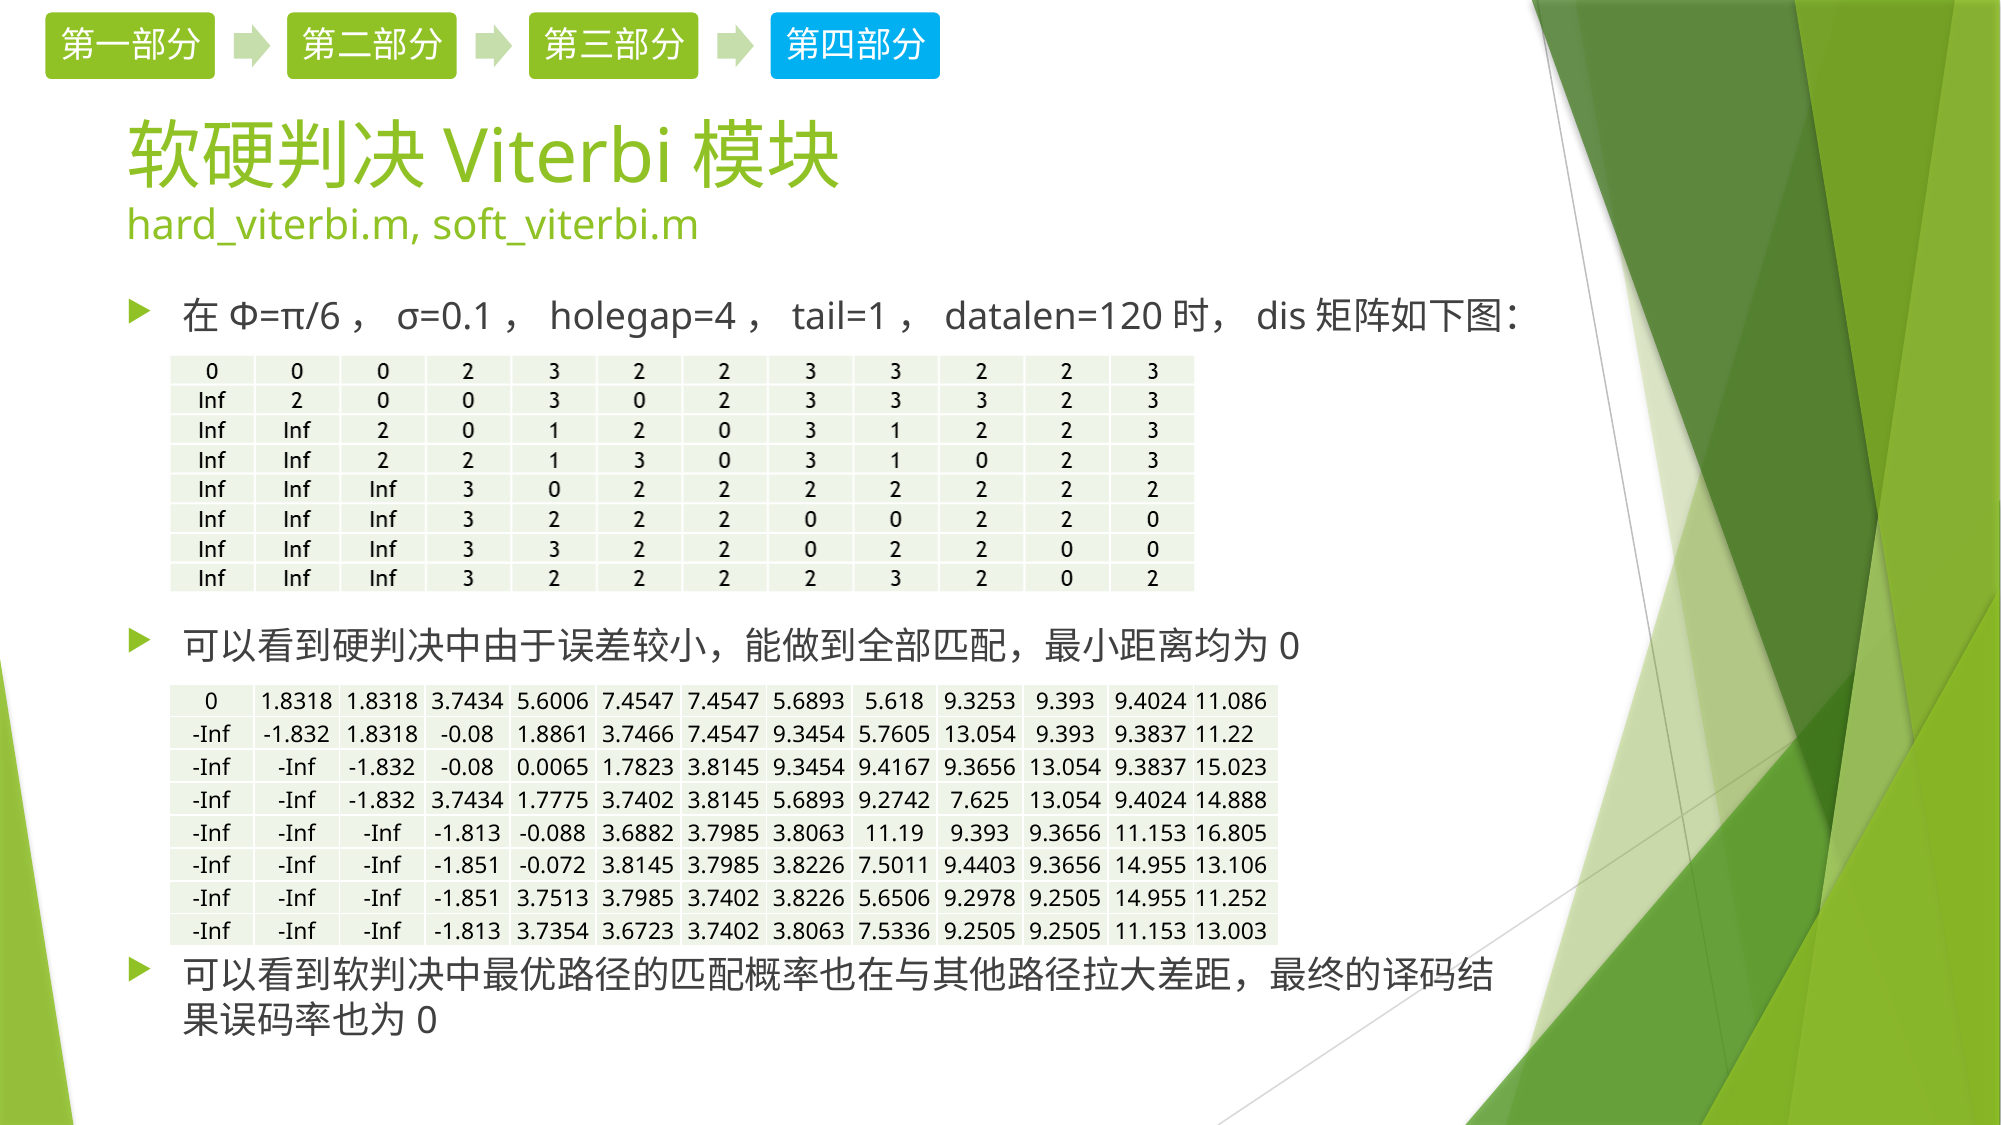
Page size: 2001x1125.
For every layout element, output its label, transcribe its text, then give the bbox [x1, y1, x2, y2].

table_cell 3.7513 [511, 882, 595, 913]
table_cell 1.8318 [340, 717, 424, 748]
table_cell -Inf [255, 750, 339, 781]
table_cell 9.3837 [1109, 717, 1193, 748]
table_cell -Inf [170, 750, 253, 781]
table_cell 11.19 [853, 816, 936, 847]
table_cell 16.805 [1194, 816, 1278, 847]
table_cell -Inf [340, 816, 424, 847]
table_cell 0.0065 [511, 750, 595, 781]
table_cell -1.851 [426, 882, 509, 913]
table_cell 14.955 [1109, 882, 1193, 913]
table_cell 9.4167 [853, 750, 936, 781]
table_cell 9.4403 [938, 849, 1022, 880]
table_cell -Inf [255, 914, 339, 945]
table_cell 9.3454 [767, 750, 851, 781]
table_cell 3.7402 [597, 783, 680, 814]
table_cell 9.2978 [938, 882, 1022, 913]
table_cell 3.7434 [426, 783, 509, 814]
table_cell 9.3656 [1024, 849, 1107, 880]
table_header 9.3253 [938, 685, 1022, 716]
table_header 5.6893 [767, 685, 851, 716]
table_cell 13.003 [1194, 914, 1278, 945]
table_cell -0.08 [426, 750, 509, 781]
table_cell 13.054 [1024, 750, 1107, 781]
table_cell 3.7985 [682, 816, 766, 847]
table_cell -1.813 [426, 816, 509, 847]
table_cell 3.7466 [597, 717, 680, 748]
table_cell -1.851 [426, 849, 509, 880]
table_cell -Inf [170, 882, 253, 913]
table_cell 14.888 [1194, 783, 1278, 814]
table_cell 3.8145 [682, 783, 766, 814]
table_cell -Inf [255, 816, 339, 847]
table_cell 7.4547 [682, 717, 766, 748]
text_box 软硬判决Viterbi模块 hard_viterbi.m, soft_viterbi.m [111, 99, 1522, 266]
table_cell 9.2505 [938, 914, 1022, 945]
table_cell -Inf [255, 882, 339, 913]
table_cell 3.7985 [597, 882, 680, 913]
table_header 0 [170, 685, 253, 716]
table_cell 14.955 [1109, 849, 1193, 880]
table_header 5.618 [853, 685, 936, 716]
table_header 11.086 [1194, 685, 1278, 716]
table_header 3.7434 [426, 685, 509, 716]
table_cell 3.7402 [682, 914, 766, 945]
table_cell 9.4024 [1109, 783, 1193, 814]
table_cell -1.832 [340, 750, 424, 781]
table_cell 13.106 [1194, 849, 1278, 880]
table_cell -Inf [170, 816, 253, 847]
table_cell 15.023 [1194, 750, 1278, 781]
table_cell -1.813 [426, 914, 509, 945]
table_cell -Inf [340, 849, 424, 880]
table_cell 3.7985 [682, 849, 766, 880]
table_header 7.4547 [597, 685, 680, 716]
table_cell 3.8226 [767, 882, 851, 913]
table_cell 9.2742 [853, 783, 936, 814]
table_cell 3.8063 [767, 816, 851, 847]
table_cell -0.08 [426, 717, 509, 748]
table_cell 9.3454 [767, 717, 851, 748]
table_cell 3.6723 [597, 914, 680, 945]
table_cell 1.7775 [511, 783, 595, 814]
list 在Φ=π/6，σ=0.1，holegap=4，tail=1，datalen=120时，dis矩阵如下图： 可以看到硬判决中由于误差较小，能做到全部匹配，最小距离均为0 可以看到软判决中最优路径的匹配概率也在与其他路径拉大差距，最终的译码结果误码率也为0 [111, 285, 1522, 1066]
table_cell 1.7823 [597, 750, 680, 781]
table_cell 9.2505 [1024, 882, 1107, 913]
table_cell -Inf [170, 914, 253, 945]
table_cell 3.7402 [682, 882, 766, 913]
table_cell 9.2505 [1024, 914, 1107, 945]
table_header 9.4024 [1109, 685, 1193, 716]
table_cell -0.072 [511, 849, 595, 880]
table_cell -Inf [255, 849, 339, 880]
table_cell -Inf [170, 717, 253, 748]
table_cell 9.393 [1024, 717, 1107, 748]
table_cell 3.8226 [767, 849, 851, 880]
table_cell -Inf [340, 914, 424, 945]
table_cell 3.8145 [597, 849, 680, 880]
table_cell 1.8861 [511, 717, 595, 748]
table_cell 9.393 [938, 816, 1022, 847]
table_cell 13.054 [1024, 783, 1107, 814]
table_cell 9.3656 [1024, 816, 1107, 847]
table_cell 11.153 [1109, 816, 1193, 847]
table_cell 3.8145 [682, 750, 766, 781]
table_cell 3.8063 [767, 914, 851, 945]
table_cell 7.625 [938, 783, 1022, 814]
table_cell -Inf [170, 849, 253, 880]
table_cell -1.832 [255, 717, 339, 748]
table_cell 3.6882 [597, 816, 680, 847]
table_cell -Inf [170, 783, 253, 814]
table_cell 5.6506 [853, 882, 936, 913]
table_cell 11.252 [1194, 882, 1278, 913]
table_cell -0.088 [511, 816, 595, 847]
table_header 5.6006 [511, 685, 595, 716]
table_cell 5.7605 [853, 717, 936, 748]
table_cell 13.054 [938, 717, 1022, 748]
table_cell 9.3837 [1109, 750, 1193, 781]
picture [168, 347, 1199, 607]
table_header 9.393 [1024, 685, 1107, 716]
table_cell -Inf [255, 783, 339, 814]
table_header 1.8318 [255, 685, 339, 716]
table_cell 9.3656 [938, 750, 1022, 781]
table_cell 7.5011 [853, 849, 936, 880]
table_cell 7.5336 [853, 914, 936, 945]
table_cell 11.22 [1194, 717, 1278, 748]
table_cell 11.153 [1109, 914, 1193, 945]
table_header 7.4547 [682, 685, 766, 716]
table_cell -Inf [340, 882, 424, 913]
table_cell -1.832 [340, 783, 424, 814]
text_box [42, 10, 943, 82]
table_cell 3.7354 [511, 914, 595, 945]
table_cell 5.6893 [767, 783, 851, 814]
table_header 1.8318 [340, 685, 424, 716]
